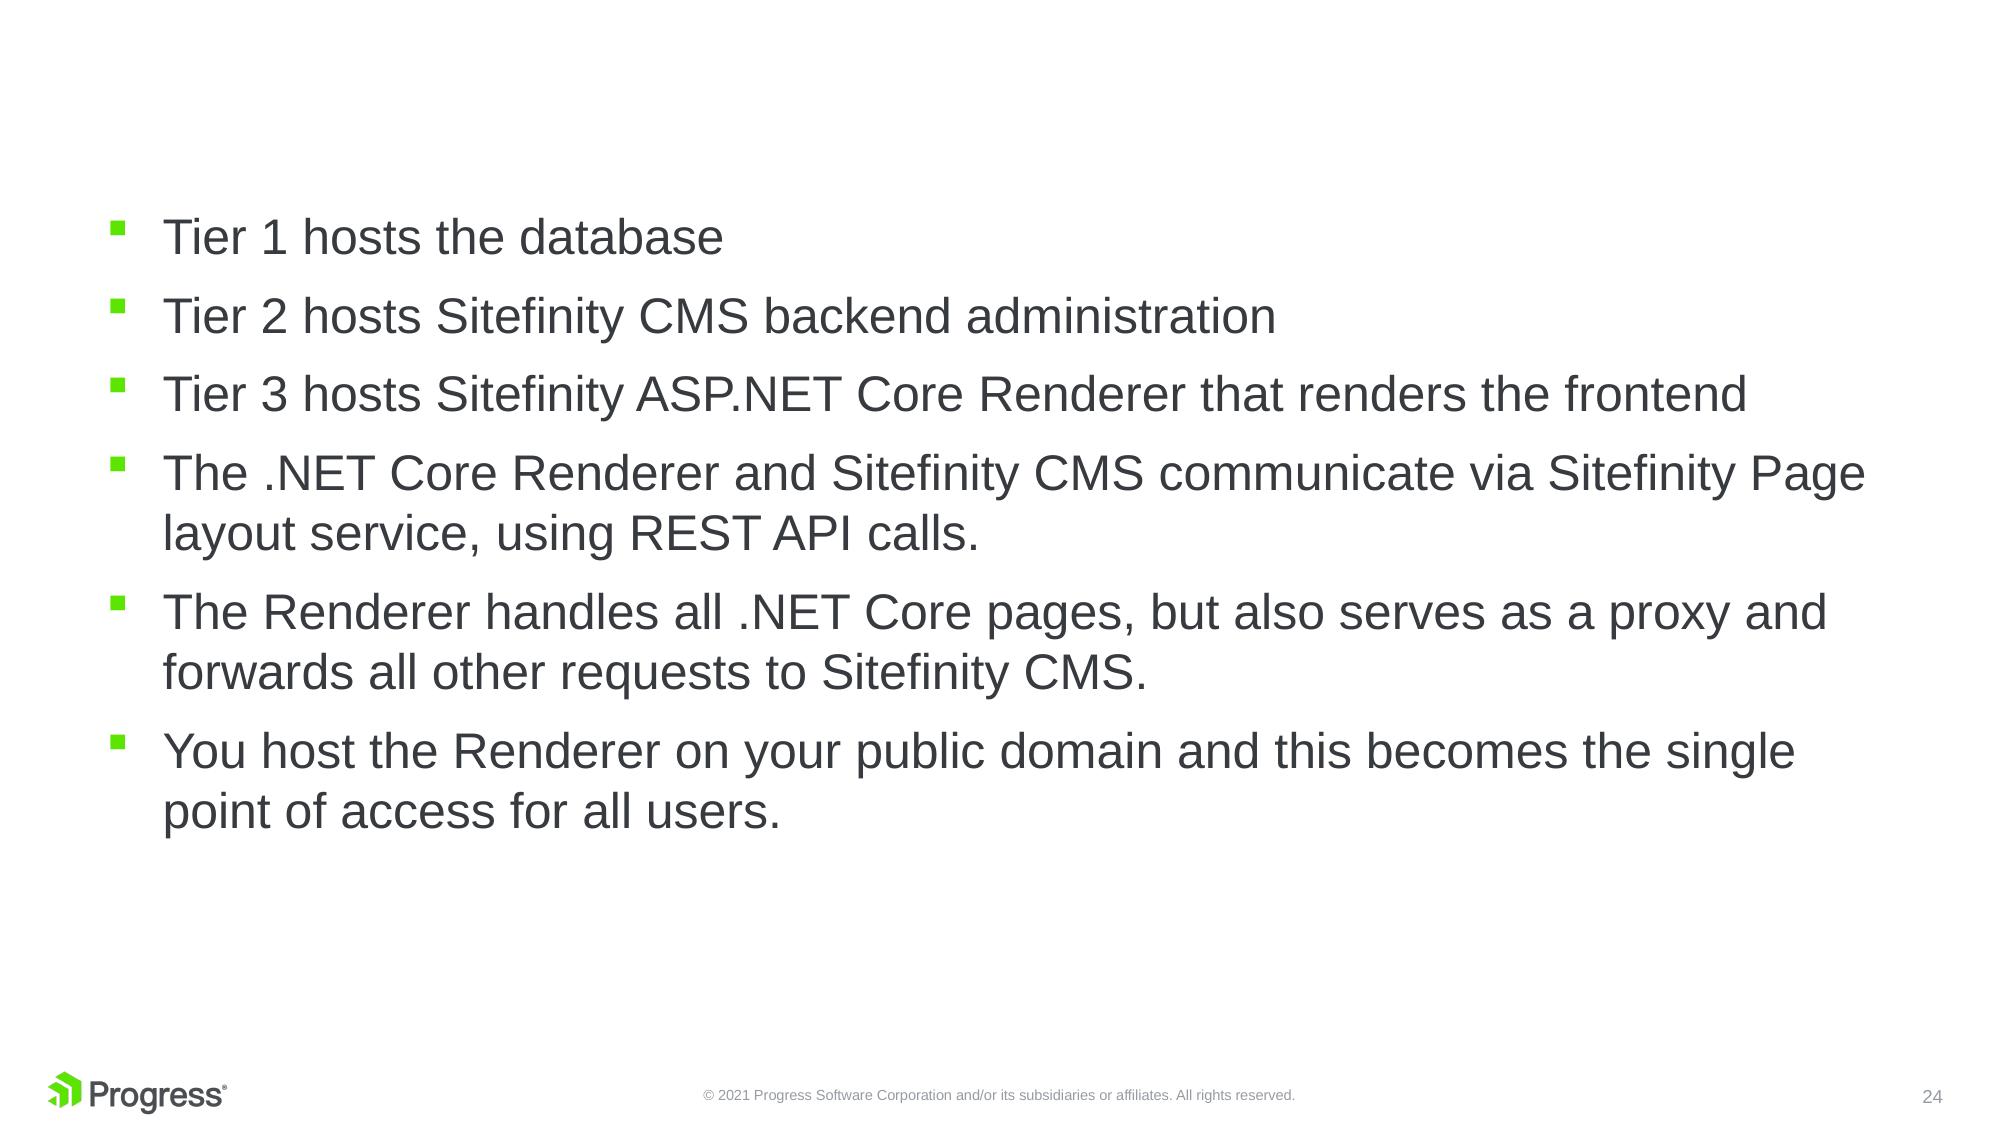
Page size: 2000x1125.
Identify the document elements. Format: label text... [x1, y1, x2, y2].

list Tier 1 hosts the database Tier 2 hosts Sitefinity CMS backend administration Tier 3 hosts Sitefinity ASP.NET Core Renderer that renders the frontend The .NET Core Renderer and Sitefinity CMS communicate via Sitefinity Page layout service, using REST API calls. The Renderer handles all .NET Core pages, but also serves as a proxy and forwards all other requests to Sitefinity CMS. You host the Renderer on your public domain and this becomes the single point of access for all users. [91, 196, 1888, 1046]
